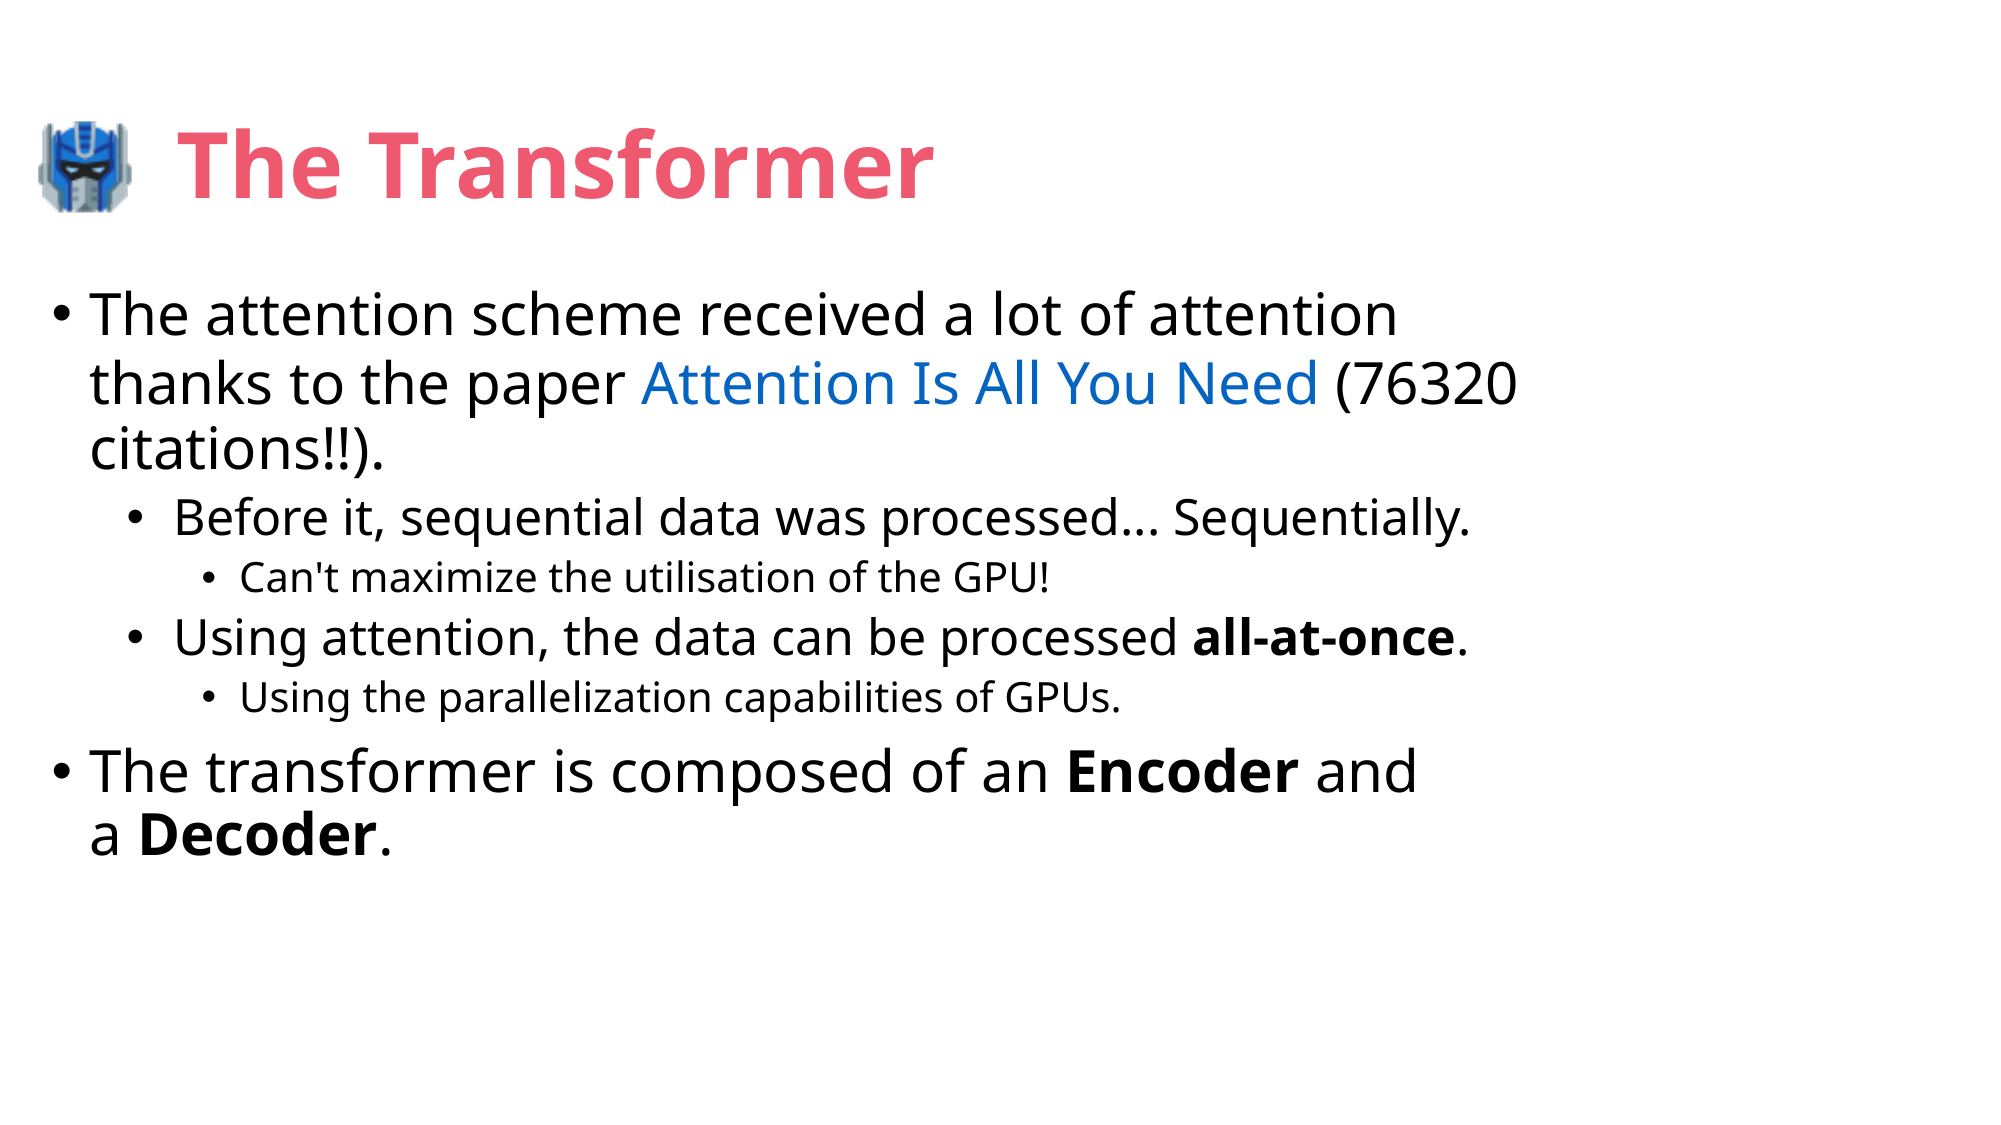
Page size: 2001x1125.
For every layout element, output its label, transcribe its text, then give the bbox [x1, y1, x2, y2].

title The Transformer [137, 59, 1863, 278]
text_box The attention scheme received a lot of attention thanks to the paper Attention Is All You Need (76320 citations!!). Before it, sequential data was processed... Sequentially. Can't maximize the utilisation of the GPU! Using attention, the data can be processed all-at-once. Using the parallelization capabilities of GPUs. The transformer is composed of an Encoder and a Decoder. [36, 277, 1559, 1052]
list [33, 116, 138, 221]
